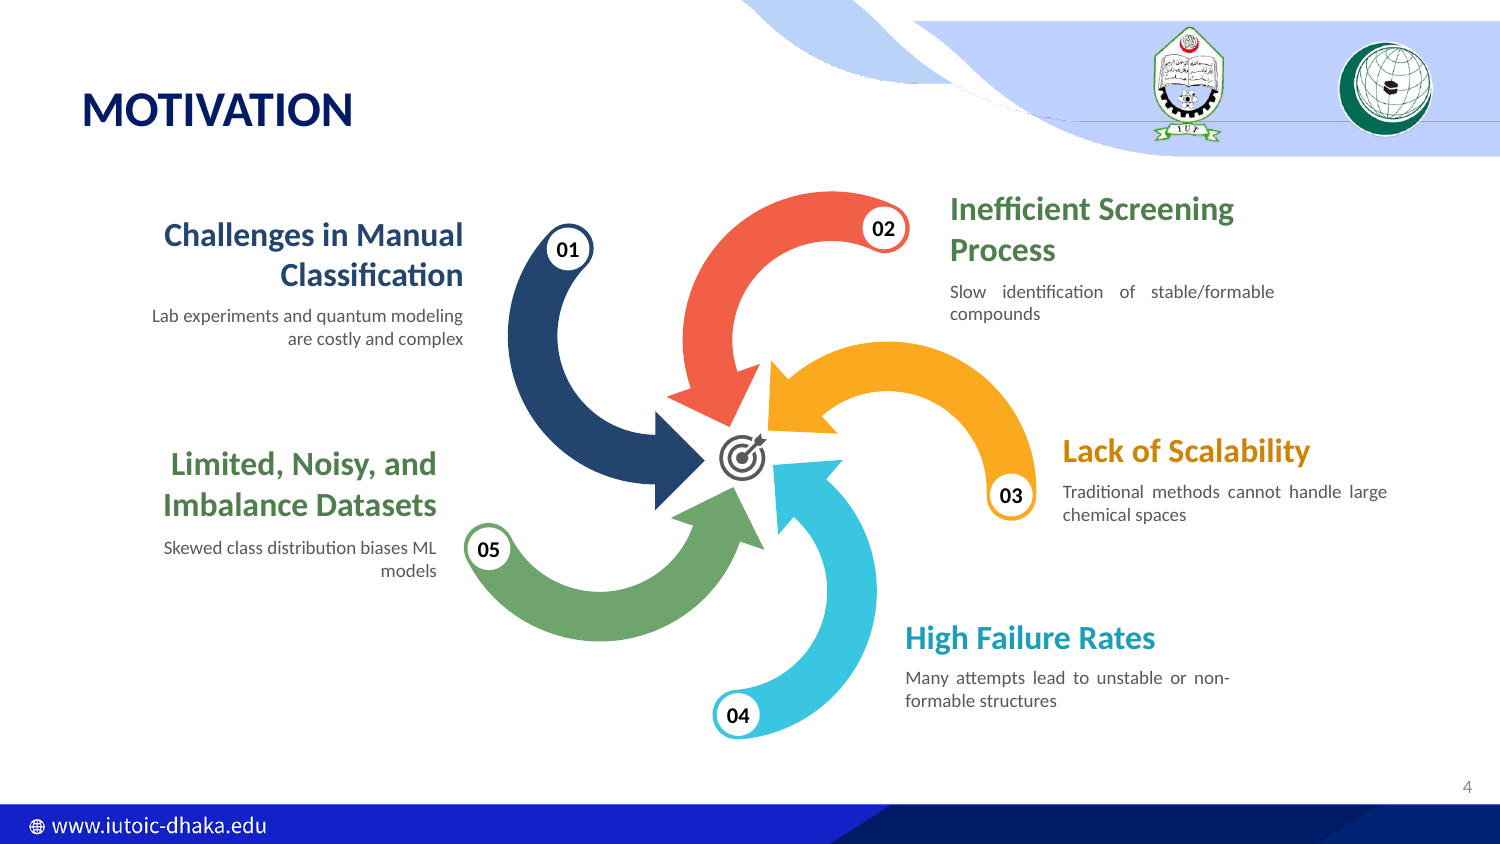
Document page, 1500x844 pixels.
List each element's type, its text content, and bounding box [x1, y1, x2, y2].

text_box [905, 609, 1231, 718]
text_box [949, 180, 1276, 331]
slide_number 4 [1393, 753, 1484, 818]
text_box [1062, 423, 1388, 531]
text_box MOTIVATION [0, 61, 464, 152]
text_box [463, 191, 1037, 740]
picture [0, 0, 1500, 844]
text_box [111, 435, 438, 588]
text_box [138, 206, 464, 356]
